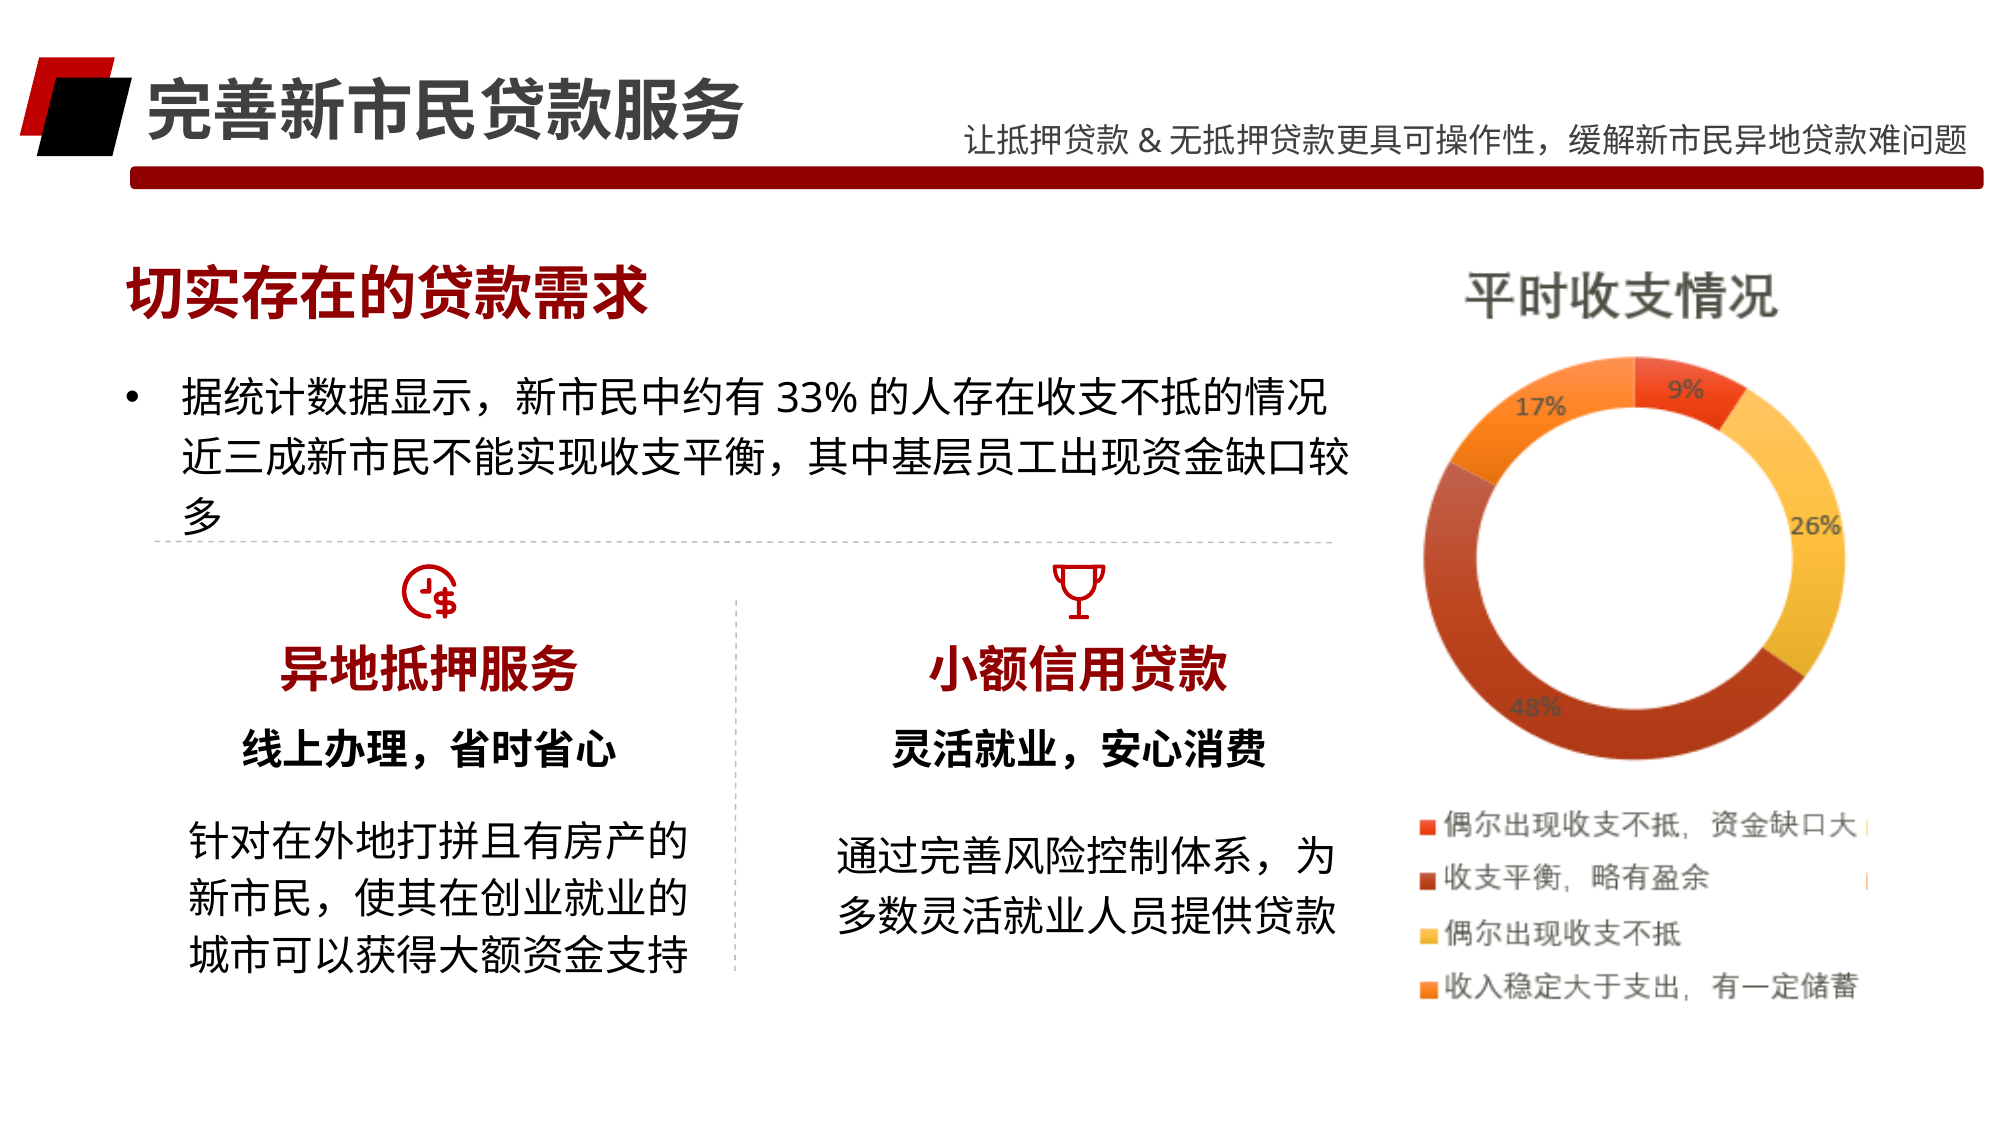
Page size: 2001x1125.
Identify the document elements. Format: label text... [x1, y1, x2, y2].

text_box [130, 166, 1984, 190]
text_box [35, 76, 131, 158]
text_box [162, 600, 715, 989]
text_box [821, 600, 1377, 949]
text_box [400, 563, 458, 600]
text_box 切实存在的贷款需求 [110, 235, 735, 335]
text_box [18, 56, 117, 137]
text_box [1409, 253, 1883, 1013]
text_box 让抵押贷款&无抵押贷款更具可操作性，缓解新市民异地贷款难问题 [783, 91, 1983, 167]
text_box [1051, 563, 1107, 600]
text_box 据统计数据显示，新市民中约有33%的人存在收支不抵的情况近三成新市民不能实现收支平衡，其中基层员工出现资金缺口较多 [110, 353, 1377, 549]
text_box 完善新市民贷款服务 [131, 60, 1432, 155]
